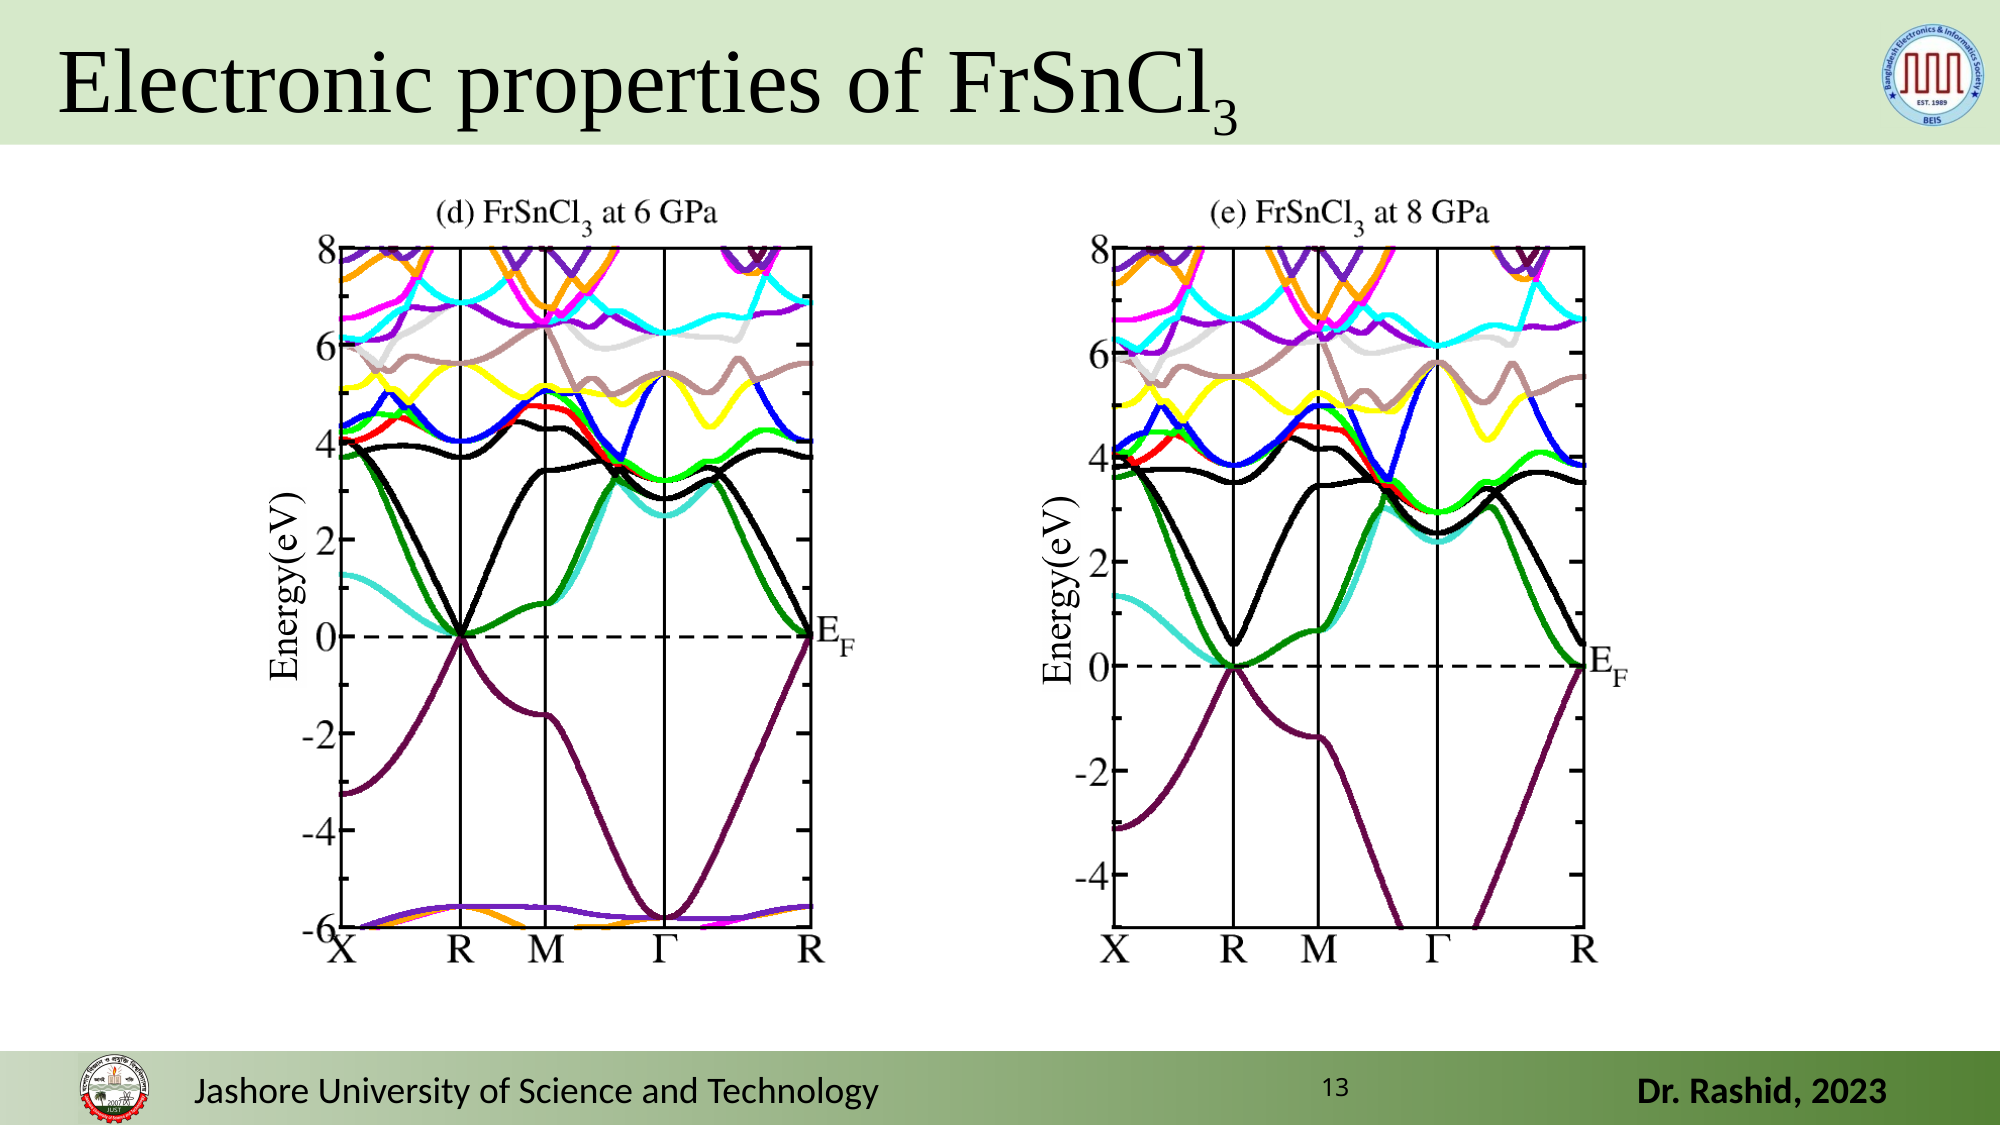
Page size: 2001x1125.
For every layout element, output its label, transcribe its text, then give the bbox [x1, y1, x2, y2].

slide_number 13 [1281, 1058, 1365, 1119]
picture [1042, 167, 1643, 1017]
picture [269, 167, 870, 1017]
picture [78, 1053, 150, 1124]
text_box Electronic properties of FrSnCl3 [42, 13, 1278, 154]
